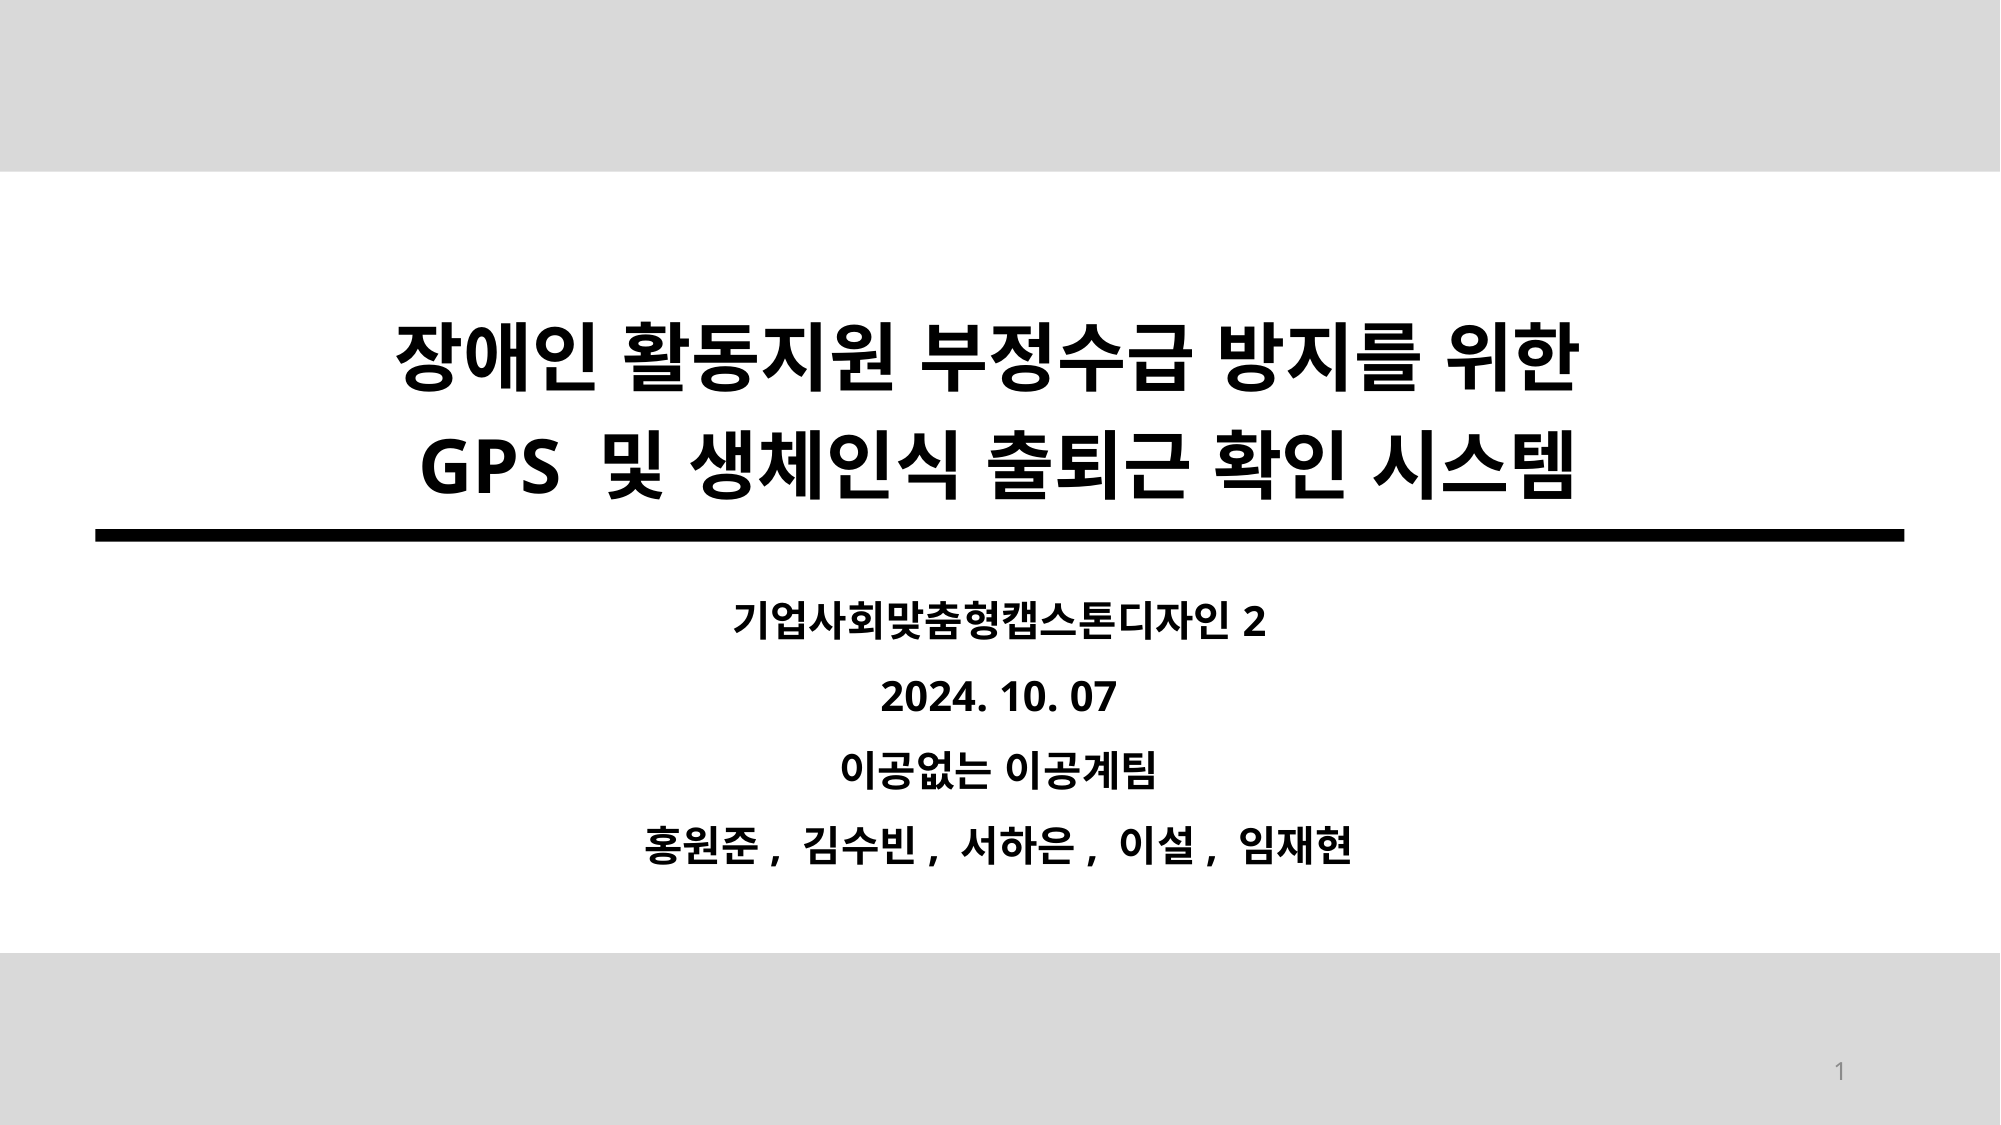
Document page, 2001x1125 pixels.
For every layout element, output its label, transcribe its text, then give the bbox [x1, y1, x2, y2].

text_box [94, 528, 1905, 543]
text_box 기업사회맞춤형캡스톤디자인2 2024. 10. 07 이공없는 이공계팀 홍원준, 김수빈, 서하은, 이설, 임재현 [629, 562, 1369, 953]
text_box [0, 0, 2000, 172]
text_box [0, 953, 2000, 1125]
slide_number 1 [1412, 1042, 1863, 1103]
text_box 장애인 활동지원 부정수급 방지를 위한 GPS 및 생체인식 출퇴근 확인 시스템 [0, 285, 2000, 624]
